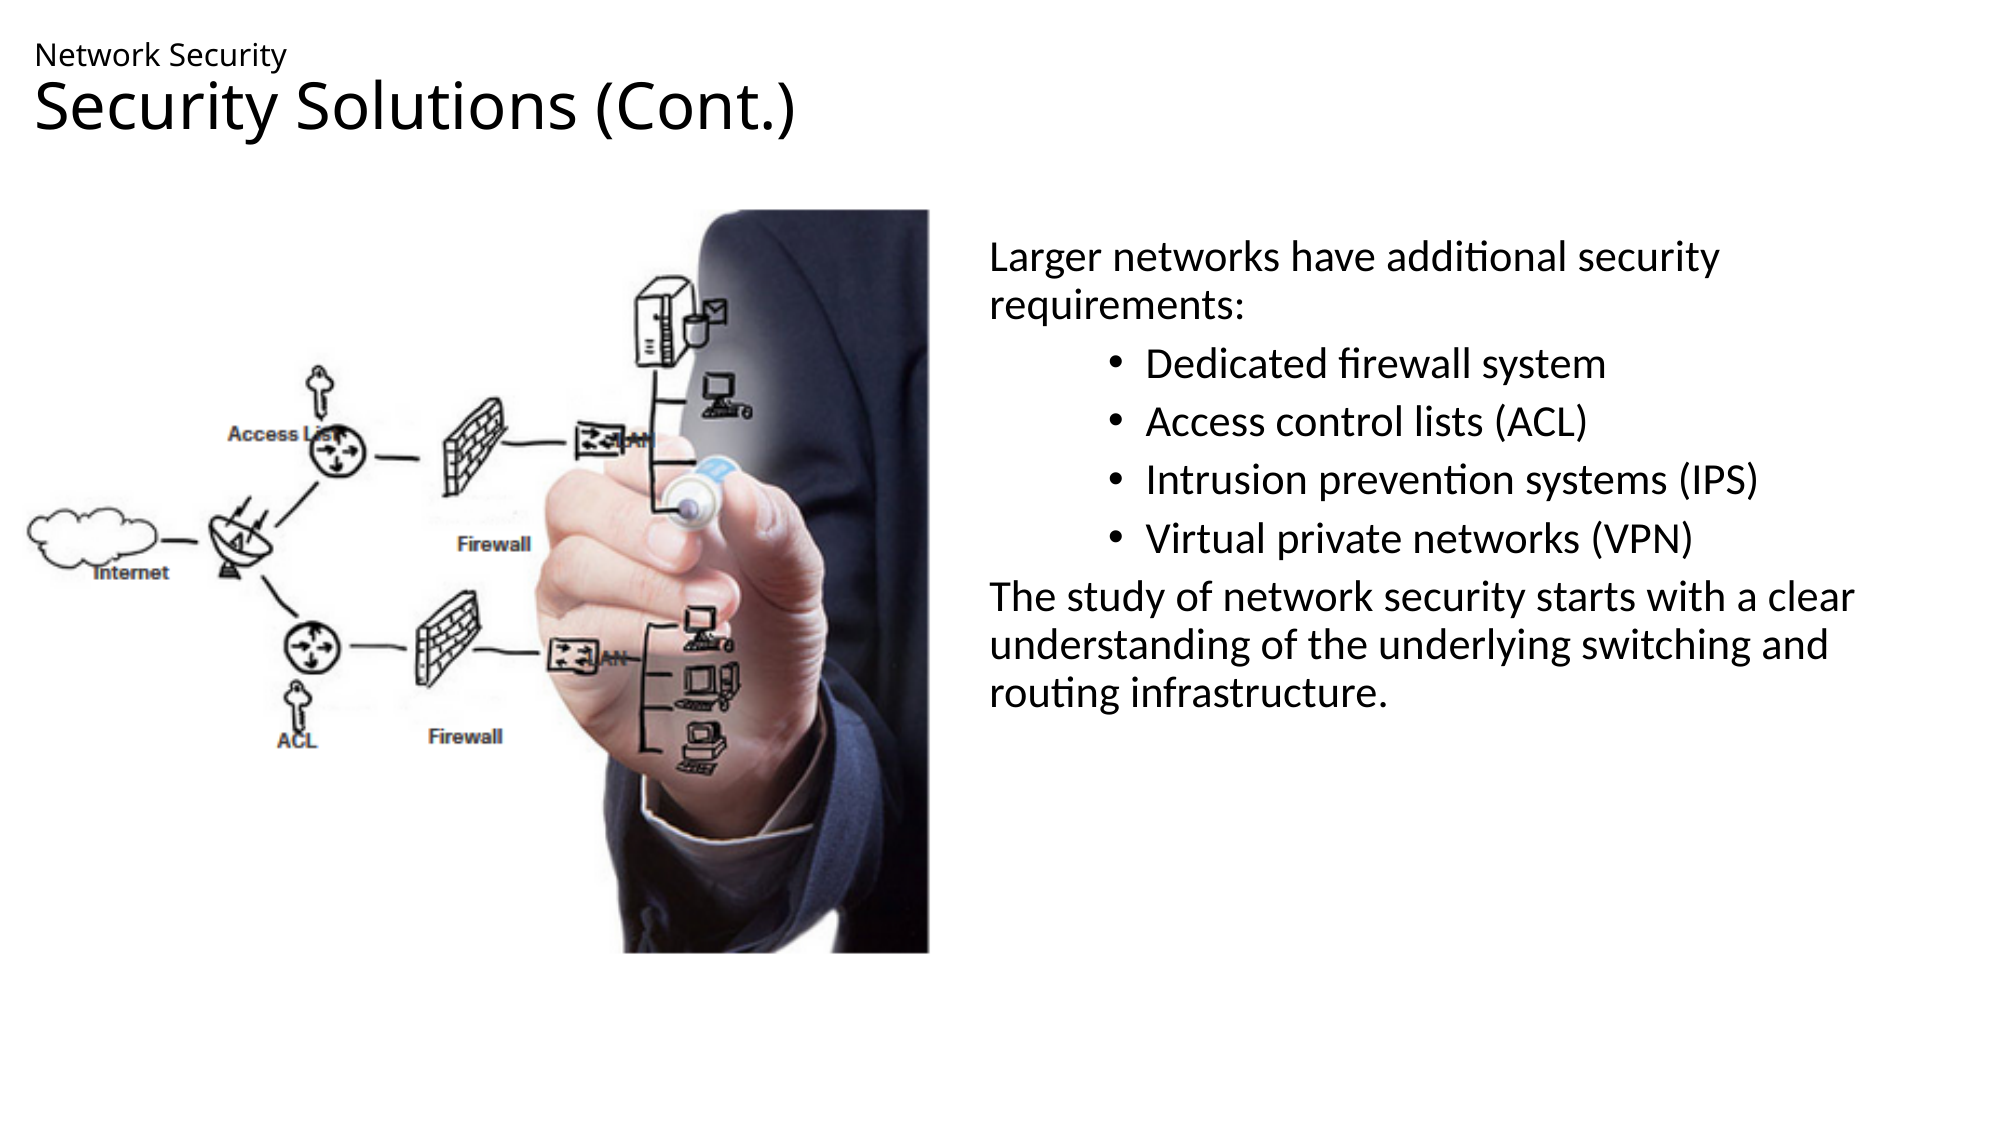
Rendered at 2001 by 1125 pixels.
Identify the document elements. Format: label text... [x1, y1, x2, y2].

title Network Security Security Solutions (Cont.) [19, 9, 816, 175]
list Larger networks have additional security requirements: Dedicated firewall system Access control lists (ACL) Intrusion prevention systems (IPS) Virtual private networks (VPN) The study of network security starts with a clear understanding of the underlying switching and routing infrastructure. [943, 225, 1981, 919]
picture [19, 206, 943, 969]
